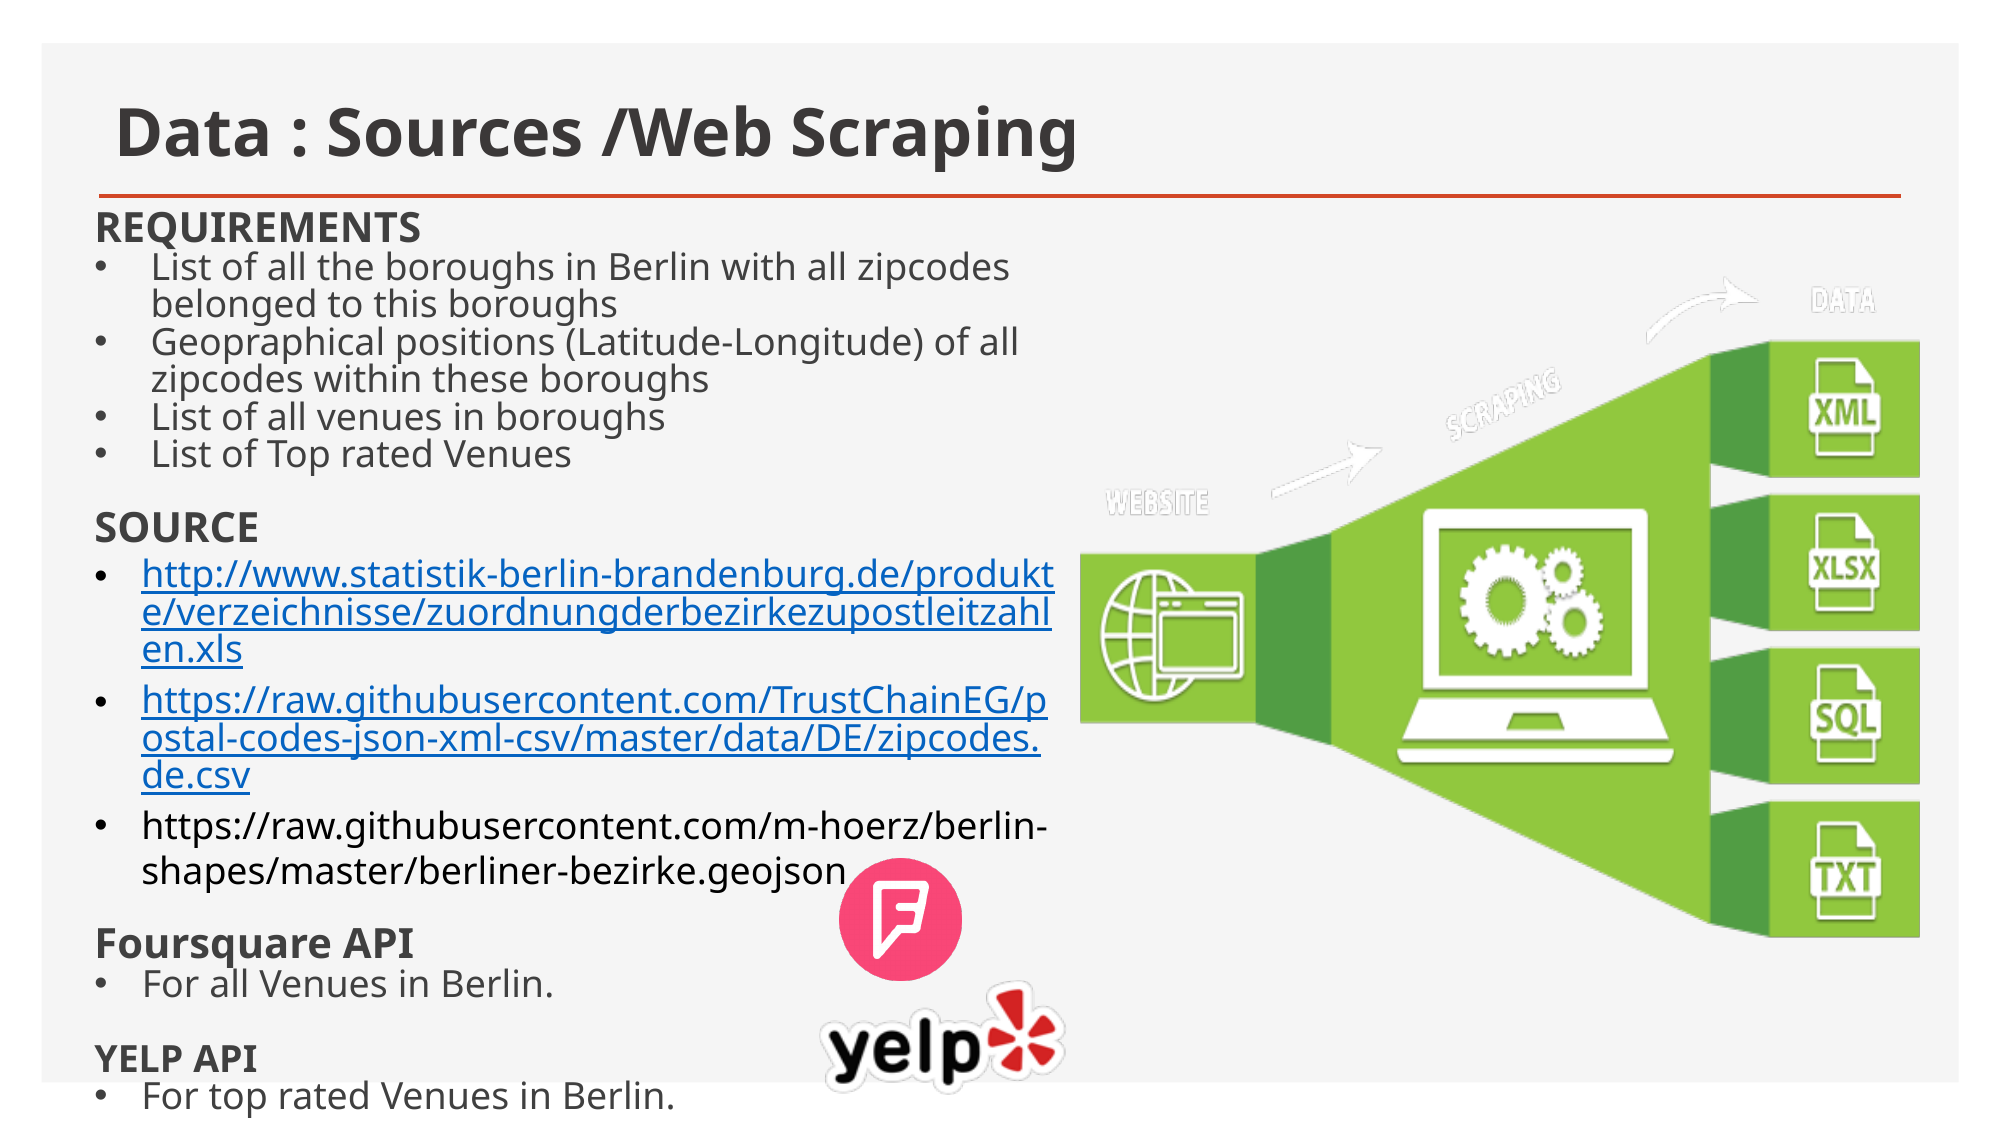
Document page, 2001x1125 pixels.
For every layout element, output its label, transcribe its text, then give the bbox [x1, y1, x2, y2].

picture [819, 858, 1077, 1095]
text_box REQUIREMENTS List of all the boroughs in Berlin with all zipcodes belonged to this boroughs Geopraphical positions (Latitude-Longitude) of all zipcodes within these boroughs List of all venues in boroughs List of Top rated Venues SOURCE http://www.statistik-berlin-brandenburg.de/produkte/verzeichnisse/zuordnungderbezirkezupostleitzahlen.xls https://raw.githubusercontent.com/TrustChainEG/postal-codes-json-xml-csv/master/data/DE/zipcodes.de.csv https://raw.githubusercontent.com/m-hoerz/berlin-shapes/master/berliner-bezirke.geojson Foursquare API For all Venues in Berlin. YELP API For top rated Venues in Berlin. [79, 205, 1077, 1013]
title Data : Sources /Web Scraping [99, 73, 1901, 197]
picture [1076, 248, 1928, 975]
